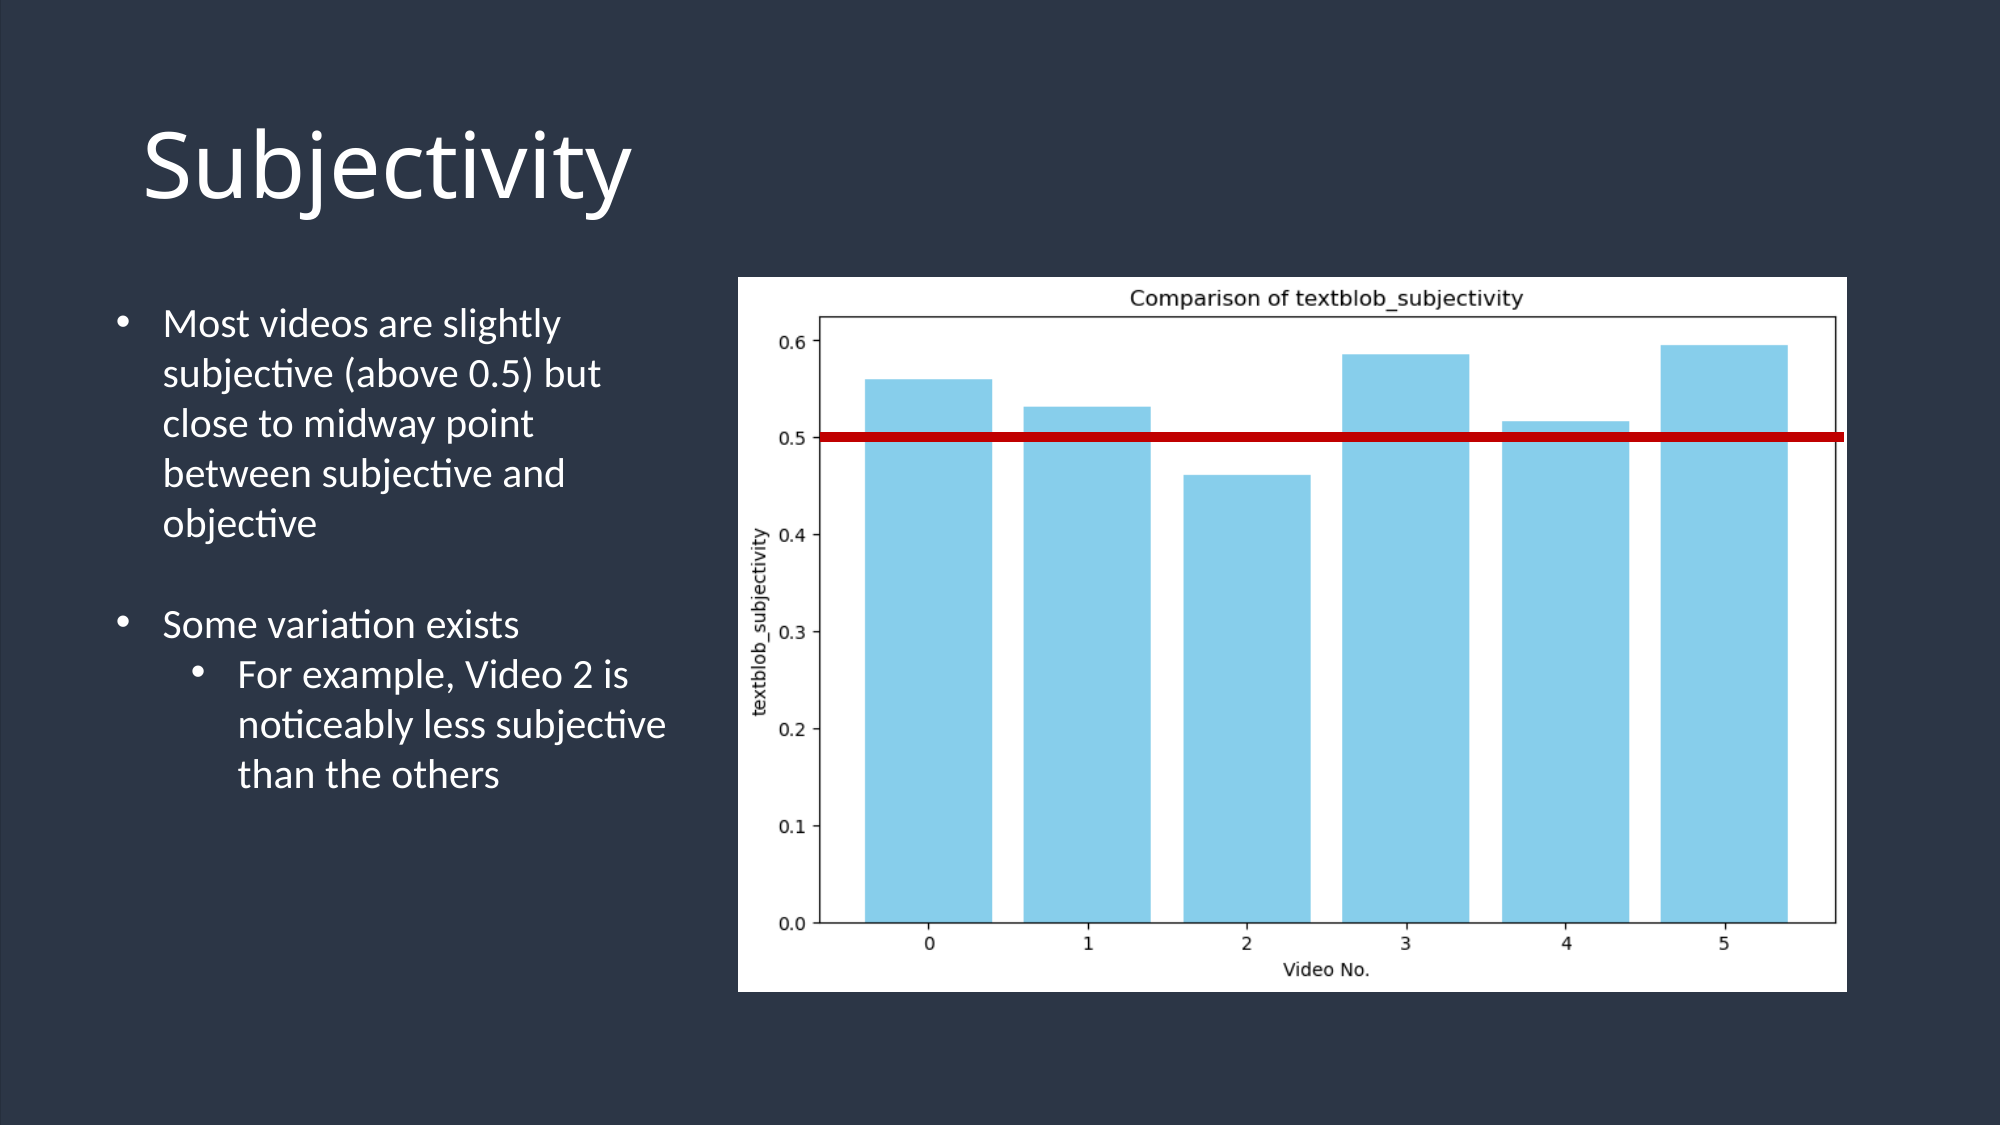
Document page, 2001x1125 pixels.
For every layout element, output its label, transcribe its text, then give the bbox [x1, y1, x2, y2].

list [737, 277, 1847, 992]
title Subjectivity [127, 59, 1873, 278]
text_box Most videos are slightly subjective (above 0.5) but close to midway point between subjective and objective Some variation exists For example, Video 2 is noticeably less subjective than the others [100, 288, 696, 854]
